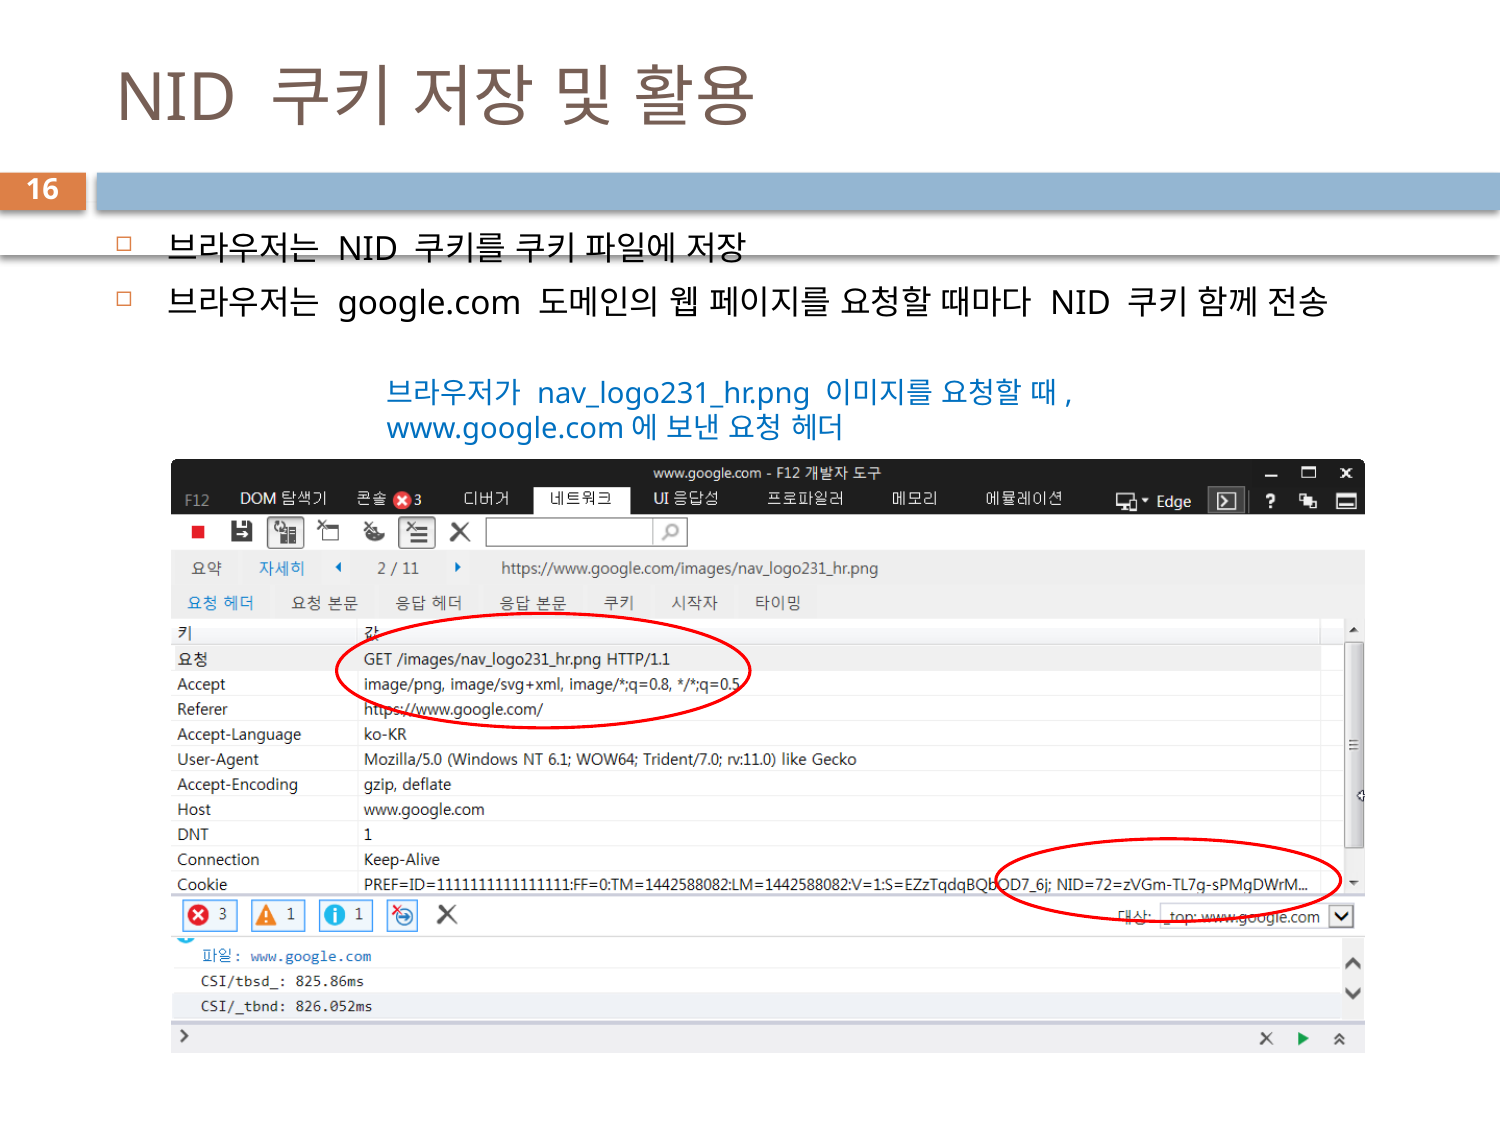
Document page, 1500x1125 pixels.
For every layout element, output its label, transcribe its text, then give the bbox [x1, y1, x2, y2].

title NID 쿠키 저장 및 활용 [100, 37, 1438, 149]
list 브라우저는 NID 쿠키를 쿠키 파일에 저장 브라우저는 google.com 도메인의 웹 페이지를 요청할 때마다 NID 쿠키 함께 전송 [100, 219, 1438, 1047]
slide_number 16 [0, 170, 87, 211]
picture [170, 459, 1366, 1053]
text_box 브라우저가 nav_logo231_hr.png 이미지를 요청할 때, www.google.com에 보낸 요청 헤더 [371, 367, 1102, 453]
